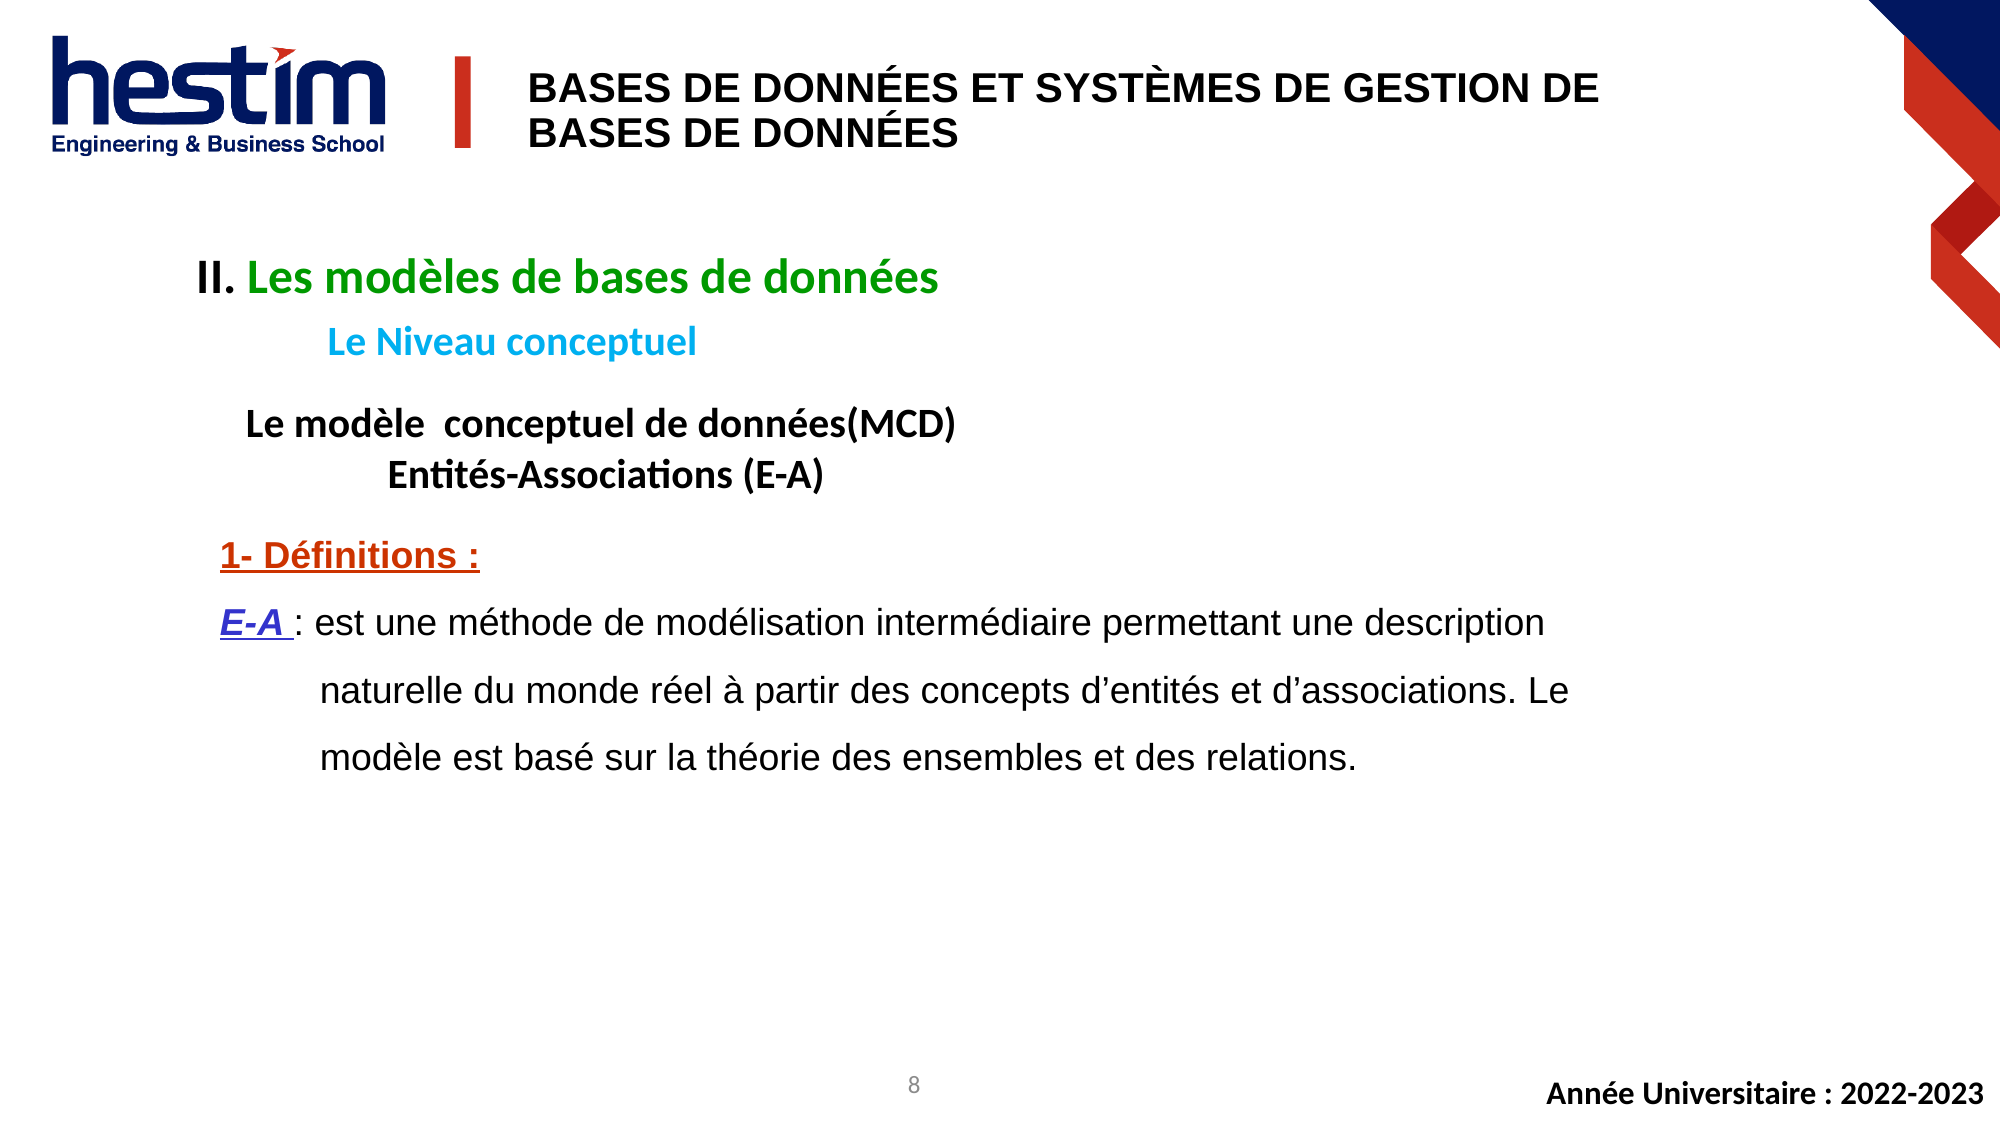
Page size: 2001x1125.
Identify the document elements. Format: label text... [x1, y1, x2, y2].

picture [33, 28, 403, 162]
text_box [454, 55, 472, 149]
slide_number 8 [689, 1053, 1140, 1114]
text_box BASES DE DONNÉES ET SYSTÈMES DE GESTION DE BASES DE DONNÉES [512, 59, 1697, 157]
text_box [1866, 0, 2000, 350]
text_box II. Les modèles de bases de données Année Universitaire : 2022-2023 [33, 175, 2000, 1125]
text_box Le modèle conceptuel de données(MCD) Entités-Associations (E-A) [217, 388, 995, 504]
text_box Le Niveau conceptuel [82, 306, 943, 372]
text_box 1- Définitions : E-A : est une méthode de modélisation intermédiaire permettant une description naturelle du monde réel à partir des concepts d’entités et d’associations. Le modèle est basé sur la théorie des ensembles et des relations. [205, 500, 1599, 829]
